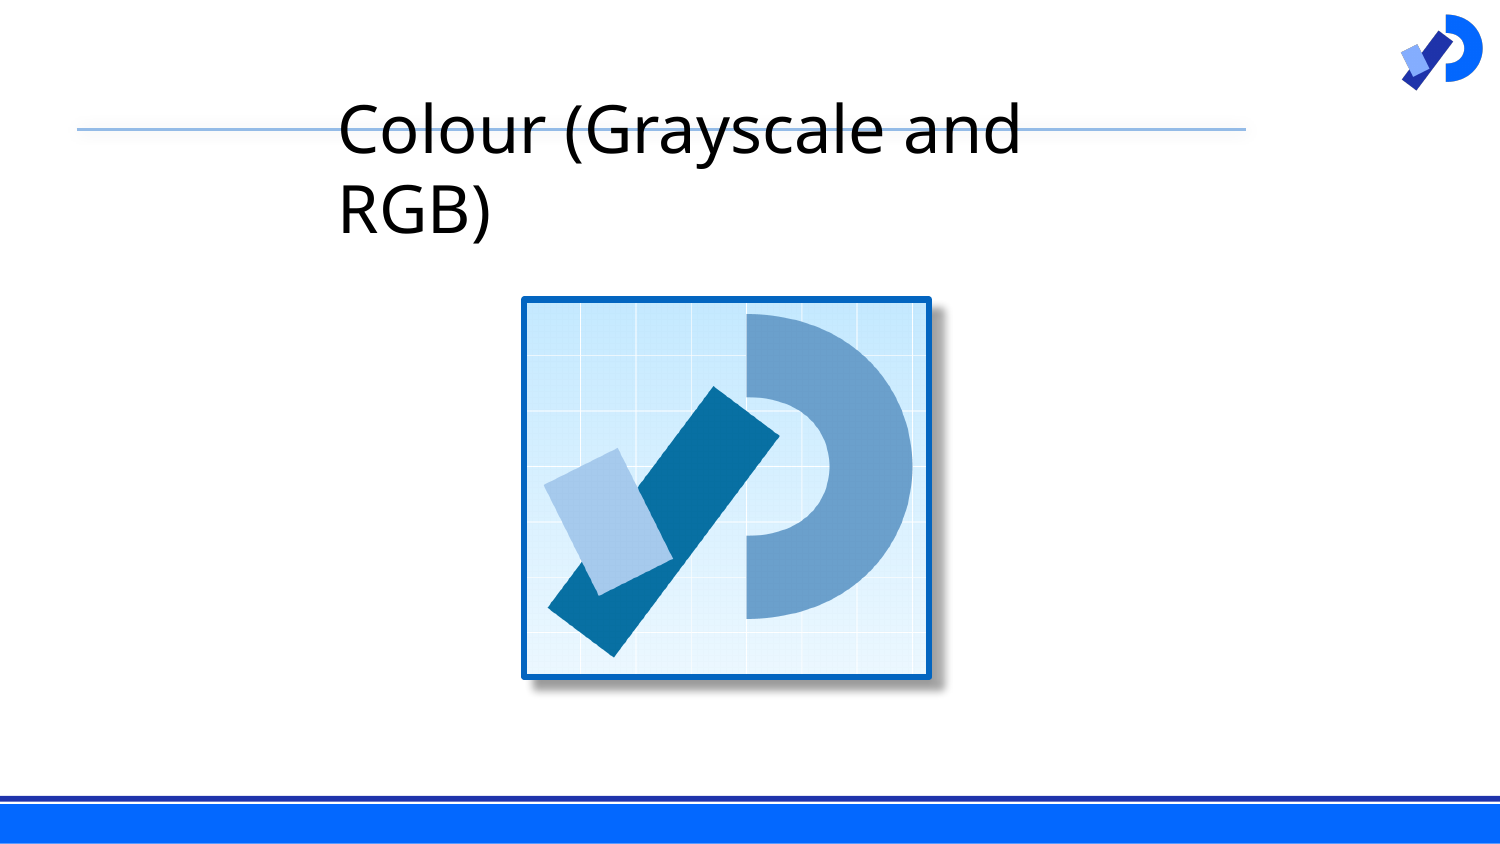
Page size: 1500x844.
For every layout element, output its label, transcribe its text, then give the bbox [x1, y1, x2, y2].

picture [1398, 9, 1485, 96]
title Colour (Grayscale and RGB) [328, 143, 1172, 257]
picture [527, 302, 927, 674]
